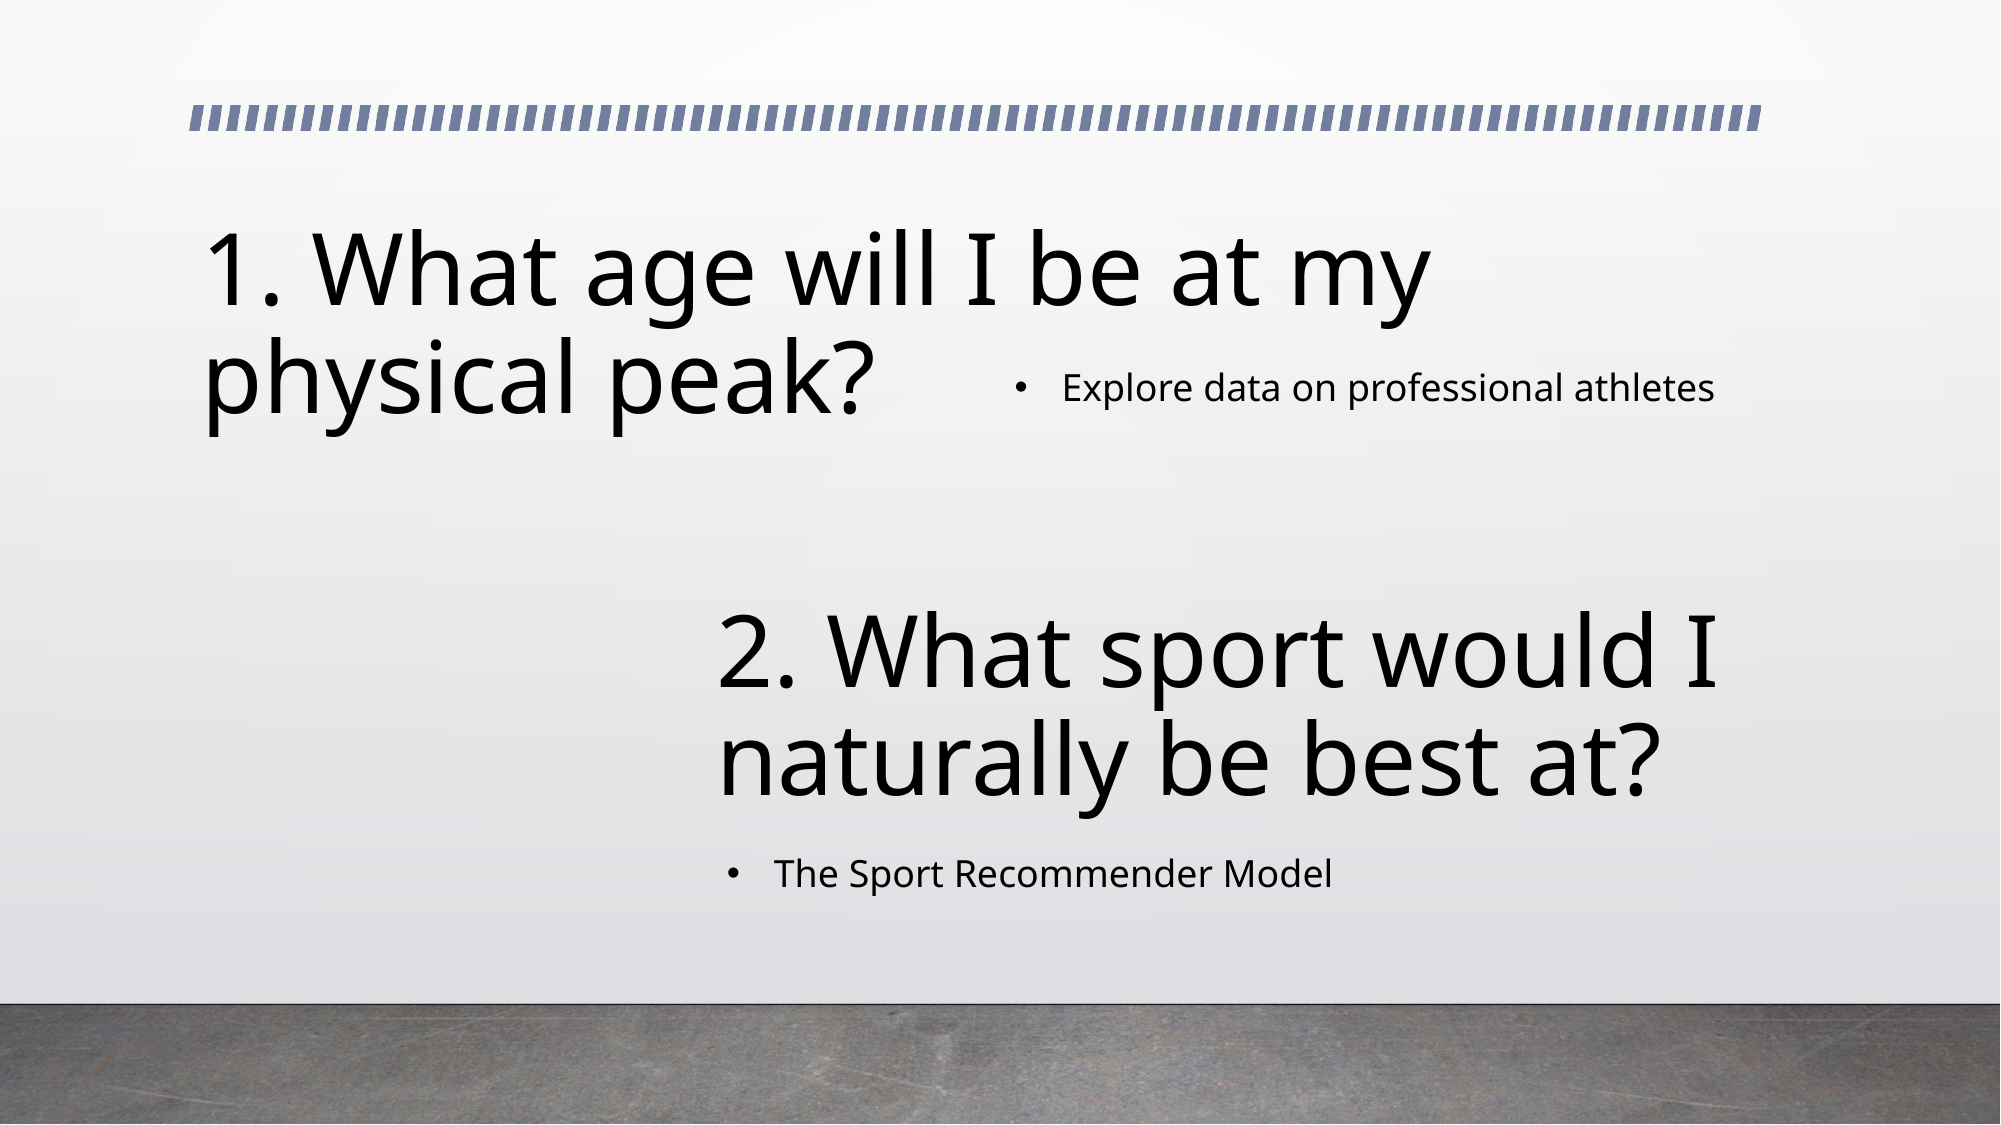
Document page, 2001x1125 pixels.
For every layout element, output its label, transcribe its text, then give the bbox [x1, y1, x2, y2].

text_box Explore data on professional athletes [999, 356, 1908, 417]
picture [0, 1004, 2000, 1124]
text_box 2. What sport would I naturally be best at? [701, 562, 1792, 817]
text_box The Sport Recommender Model [712, 842, 1680, 903]
title 1. What age will I be at my physical peak? [186, 180, 1604, 435]
